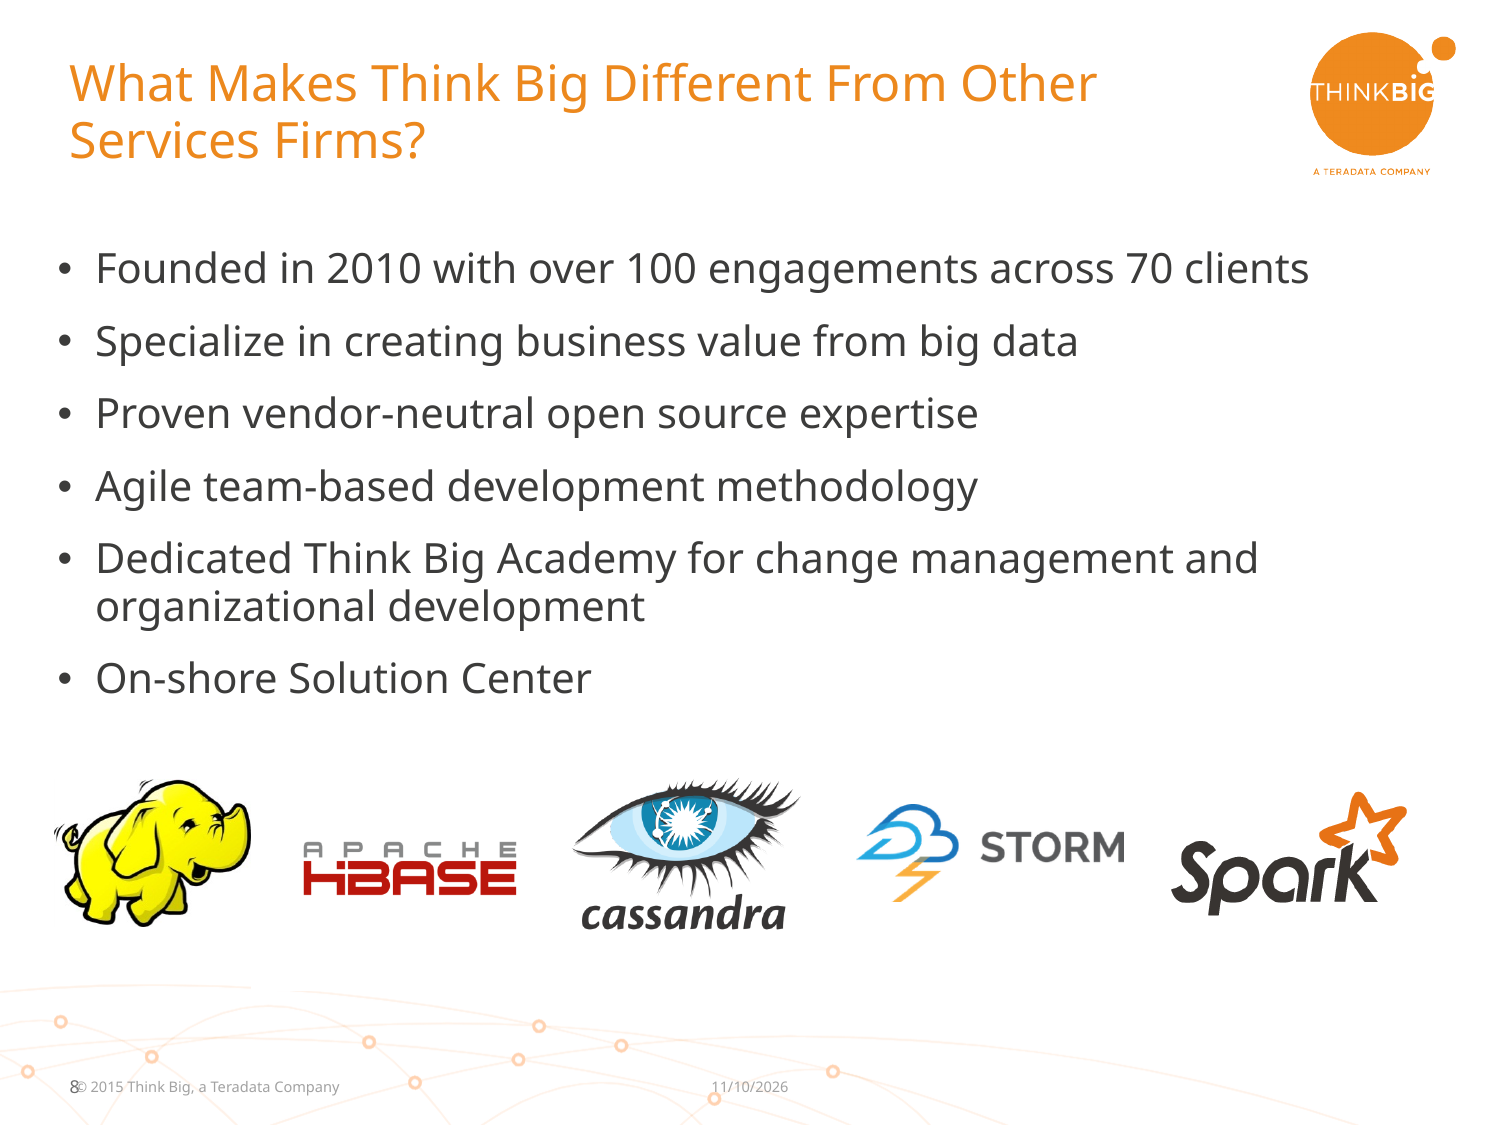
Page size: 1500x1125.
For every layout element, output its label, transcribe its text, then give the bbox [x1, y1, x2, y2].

list Founded in 2010 with over 100 engagements across 70 clients Specialize in creating business value from big data Proven vendor-neutral open source expertise Agile team-based development methodology Dedicated Think Big Academy for change management and organizational development On-shore Solution Center [57, 245, 1408, 813]
footer © 2015 Think Big, a Teradata Company [75, 1078, 405, 1097]
picture [1168, 789, 1408, 917]
title What Makes Think Big Different From Other Services Firms? [69, 54, 1236, 171]
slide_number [575, 1078, 925, 1098]
picture [1310, 32, 1456, 175]
picture [0, 745, 1500, 1125]
picture [856, 804, 1124, 903]
